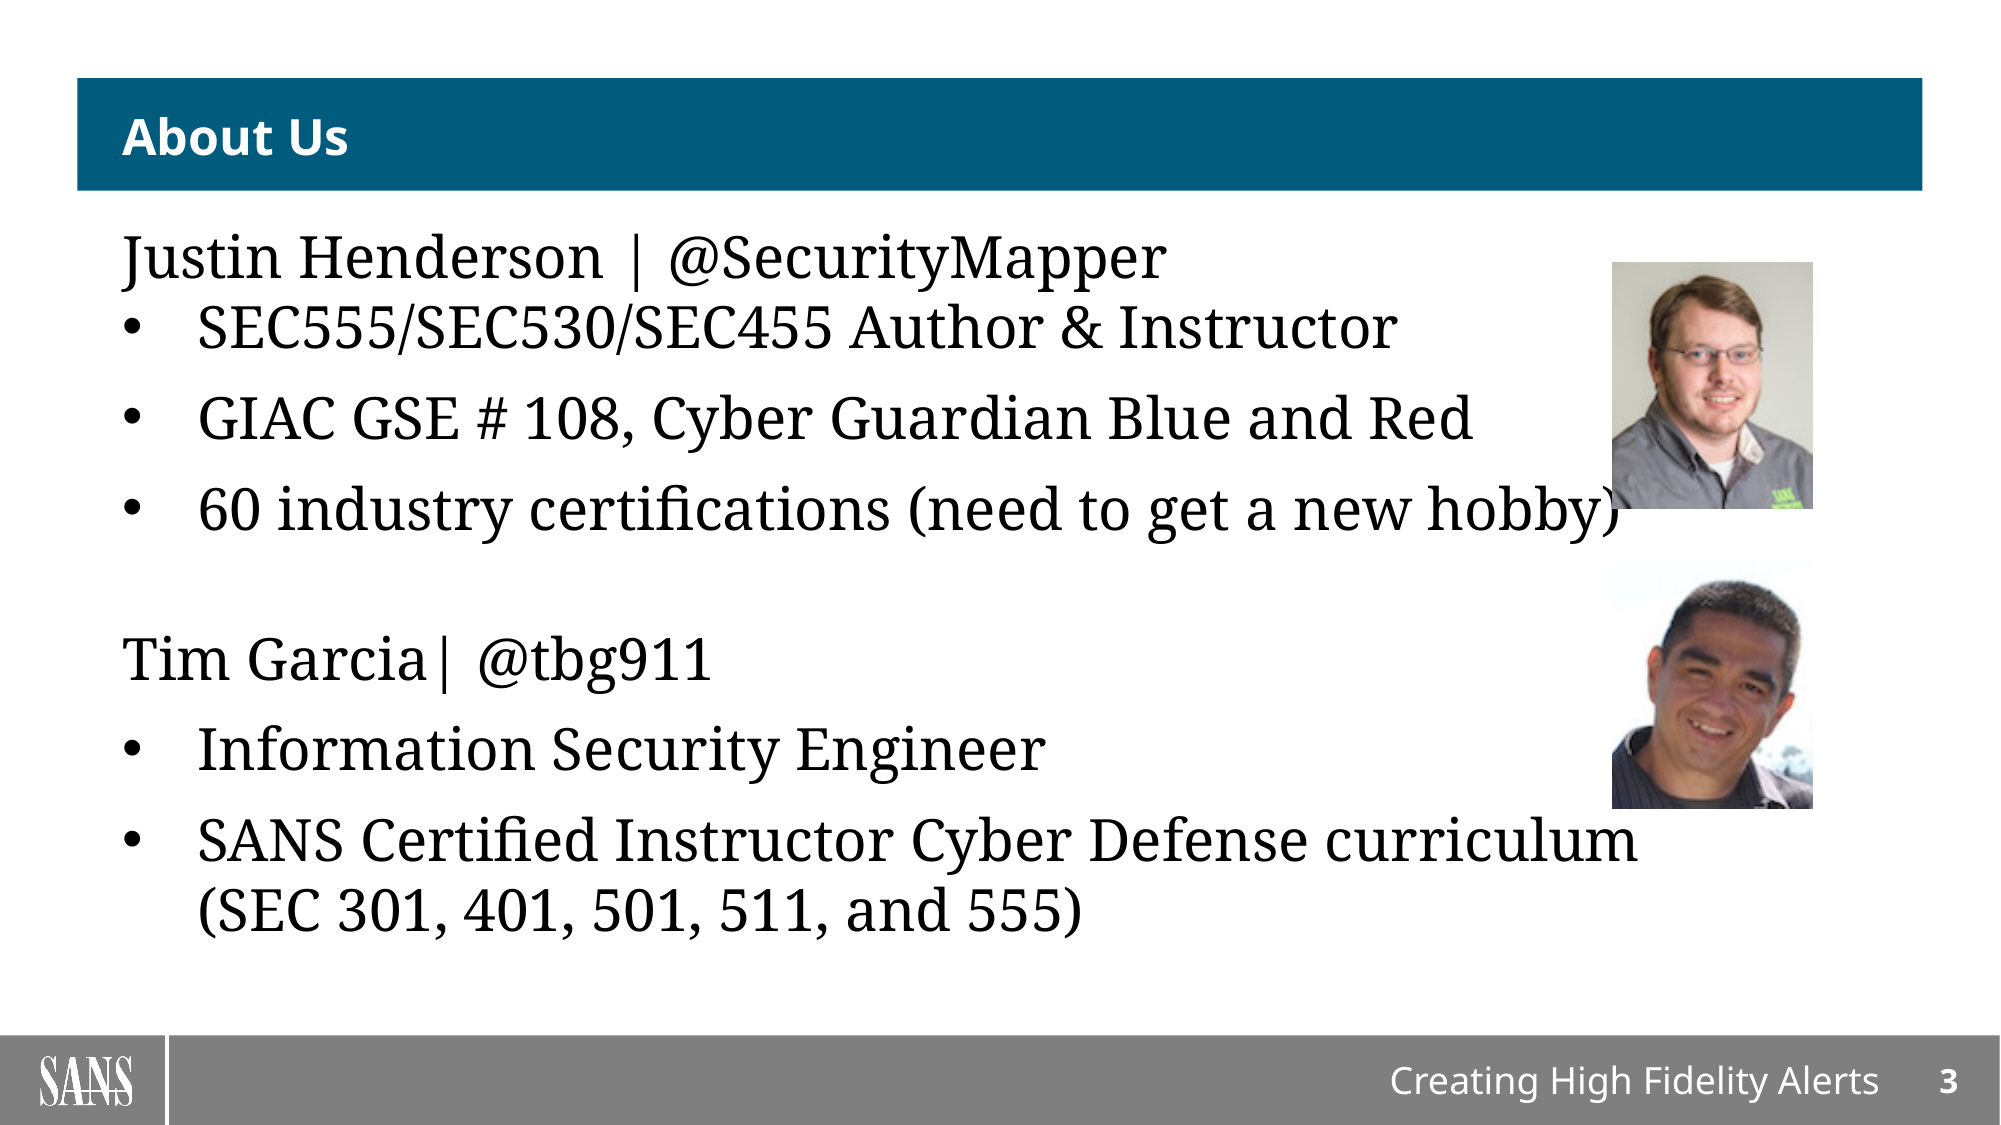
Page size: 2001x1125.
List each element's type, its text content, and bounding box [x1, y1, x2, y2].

picture [1612, 262, 1813, 509]
list Justin Henderson | @SecurityMapper SEC555/SEC530/SEC455 Author & Instructor GIAC GSE # 108, Cyber Guardian Blue and Red 60 industry certifications (need to get a new hobby) Tim Garcia| @tbg911 Information Security Engineer SANS Certified Instructor Cyber Defense curriculum (SEC 301, 401, 501, 511, and 555) [107, 212, 1893, 1013]
title About Us [107, 78, 1893, 191]
picture [1612, 558, 1813, 809]
